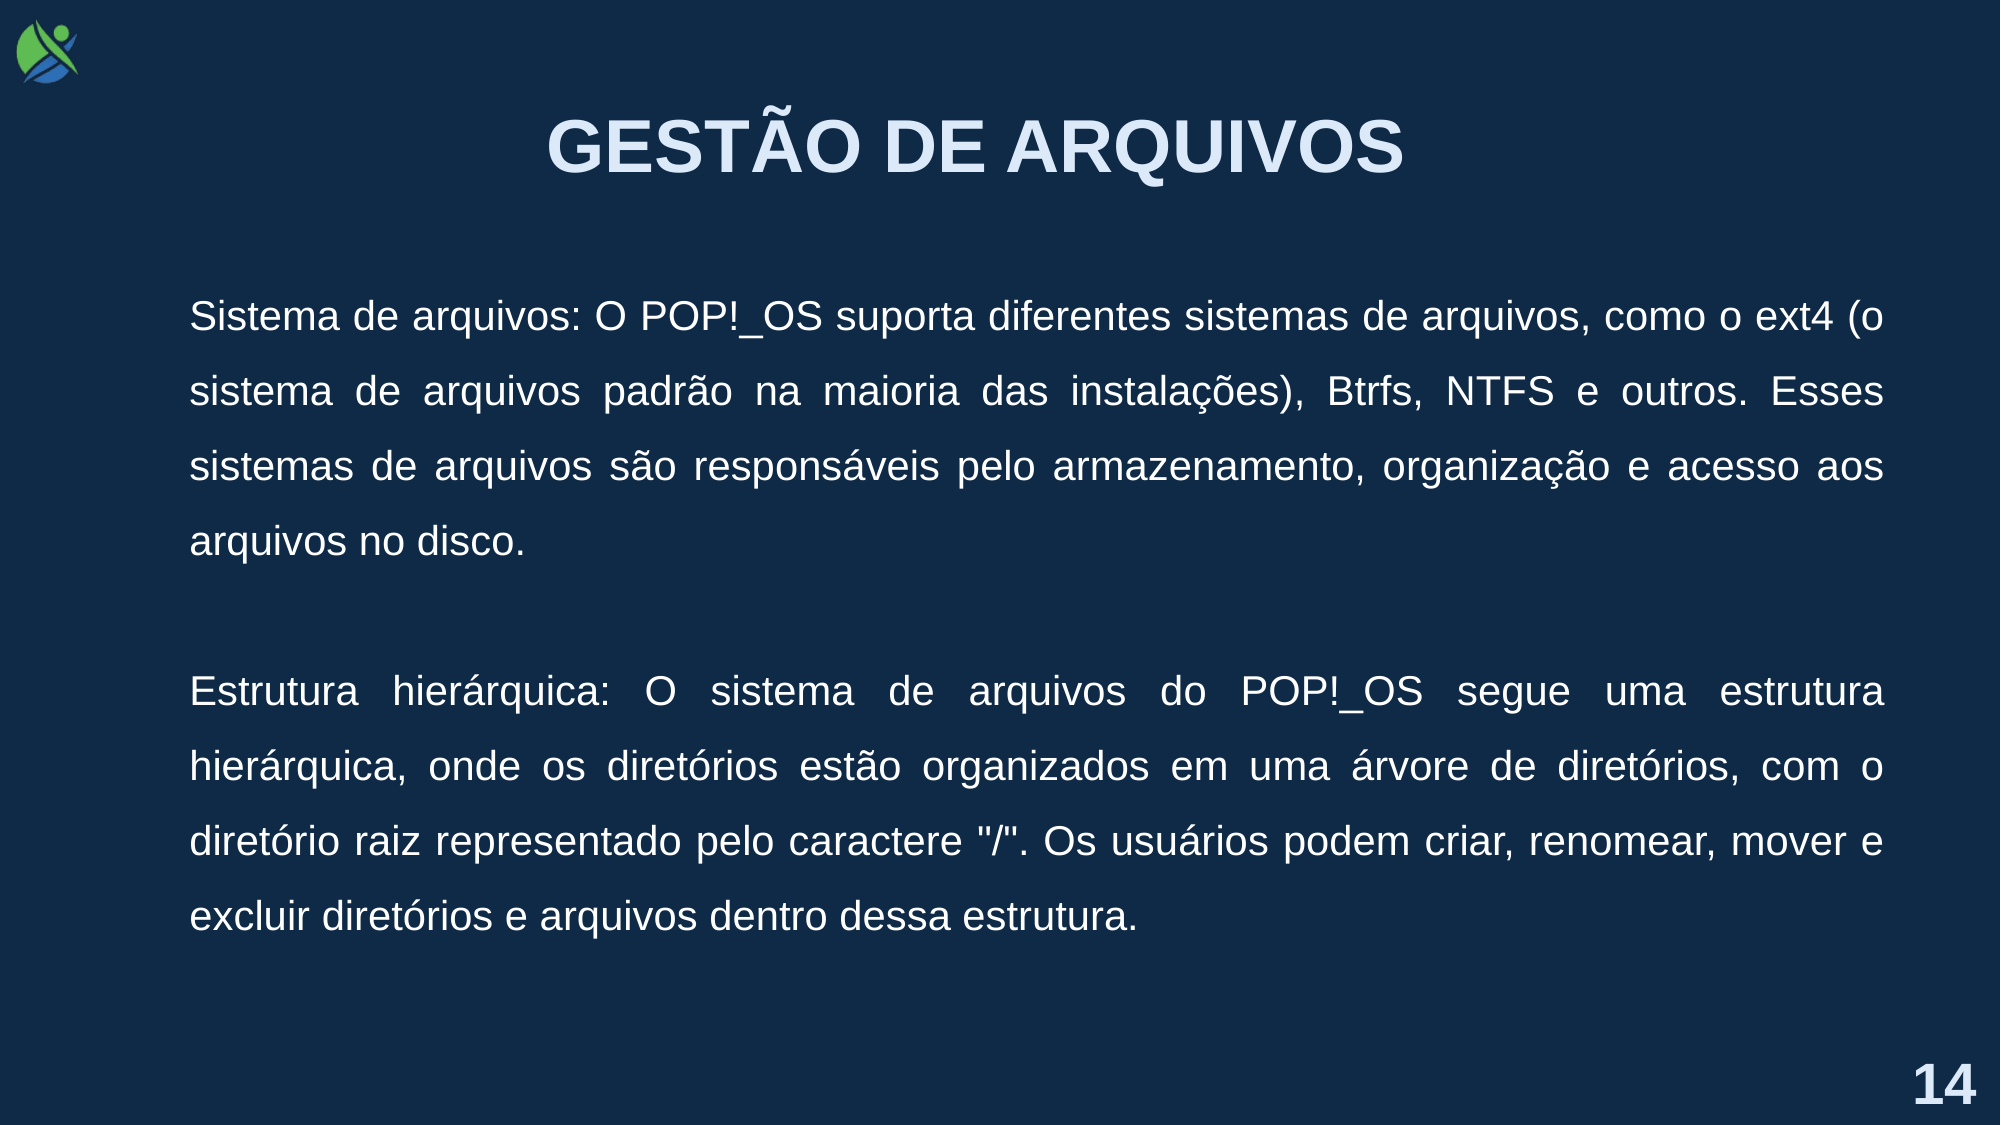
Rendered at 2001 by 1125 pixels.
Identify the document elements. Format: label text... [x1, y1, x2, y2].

text_box GESTÃO DE ARQUIVOS [531, 90, 1469, 196]
text_box Sistema de arquivos: O POP!_OS suporta diferentes sistemas de arquivos, como o ext4 (o sistema de arquivos padrão na maioria das instalações), Btrfs, NTFS e outros. Esses sistemas de arquivos são responsáveis pelo armazenamento, organização e acesso aos arquivos no disco. Estrutura hierárquica: O sistema de arquivos do POP!_OS segue uma estrutura hierárquica, onde os diretórios estão organizados em uma árvore de diretórios, com o diretório raiz representado pelo caractere "/". Os usuários podem criar, renomear, mover e excluir diretórios e arquivos dentro dessa estrutura. [99, 256, 1901, 947]
picture [0, 0, 205, 91]
text_box 14 [1897, 1039, 2000, 1124]
